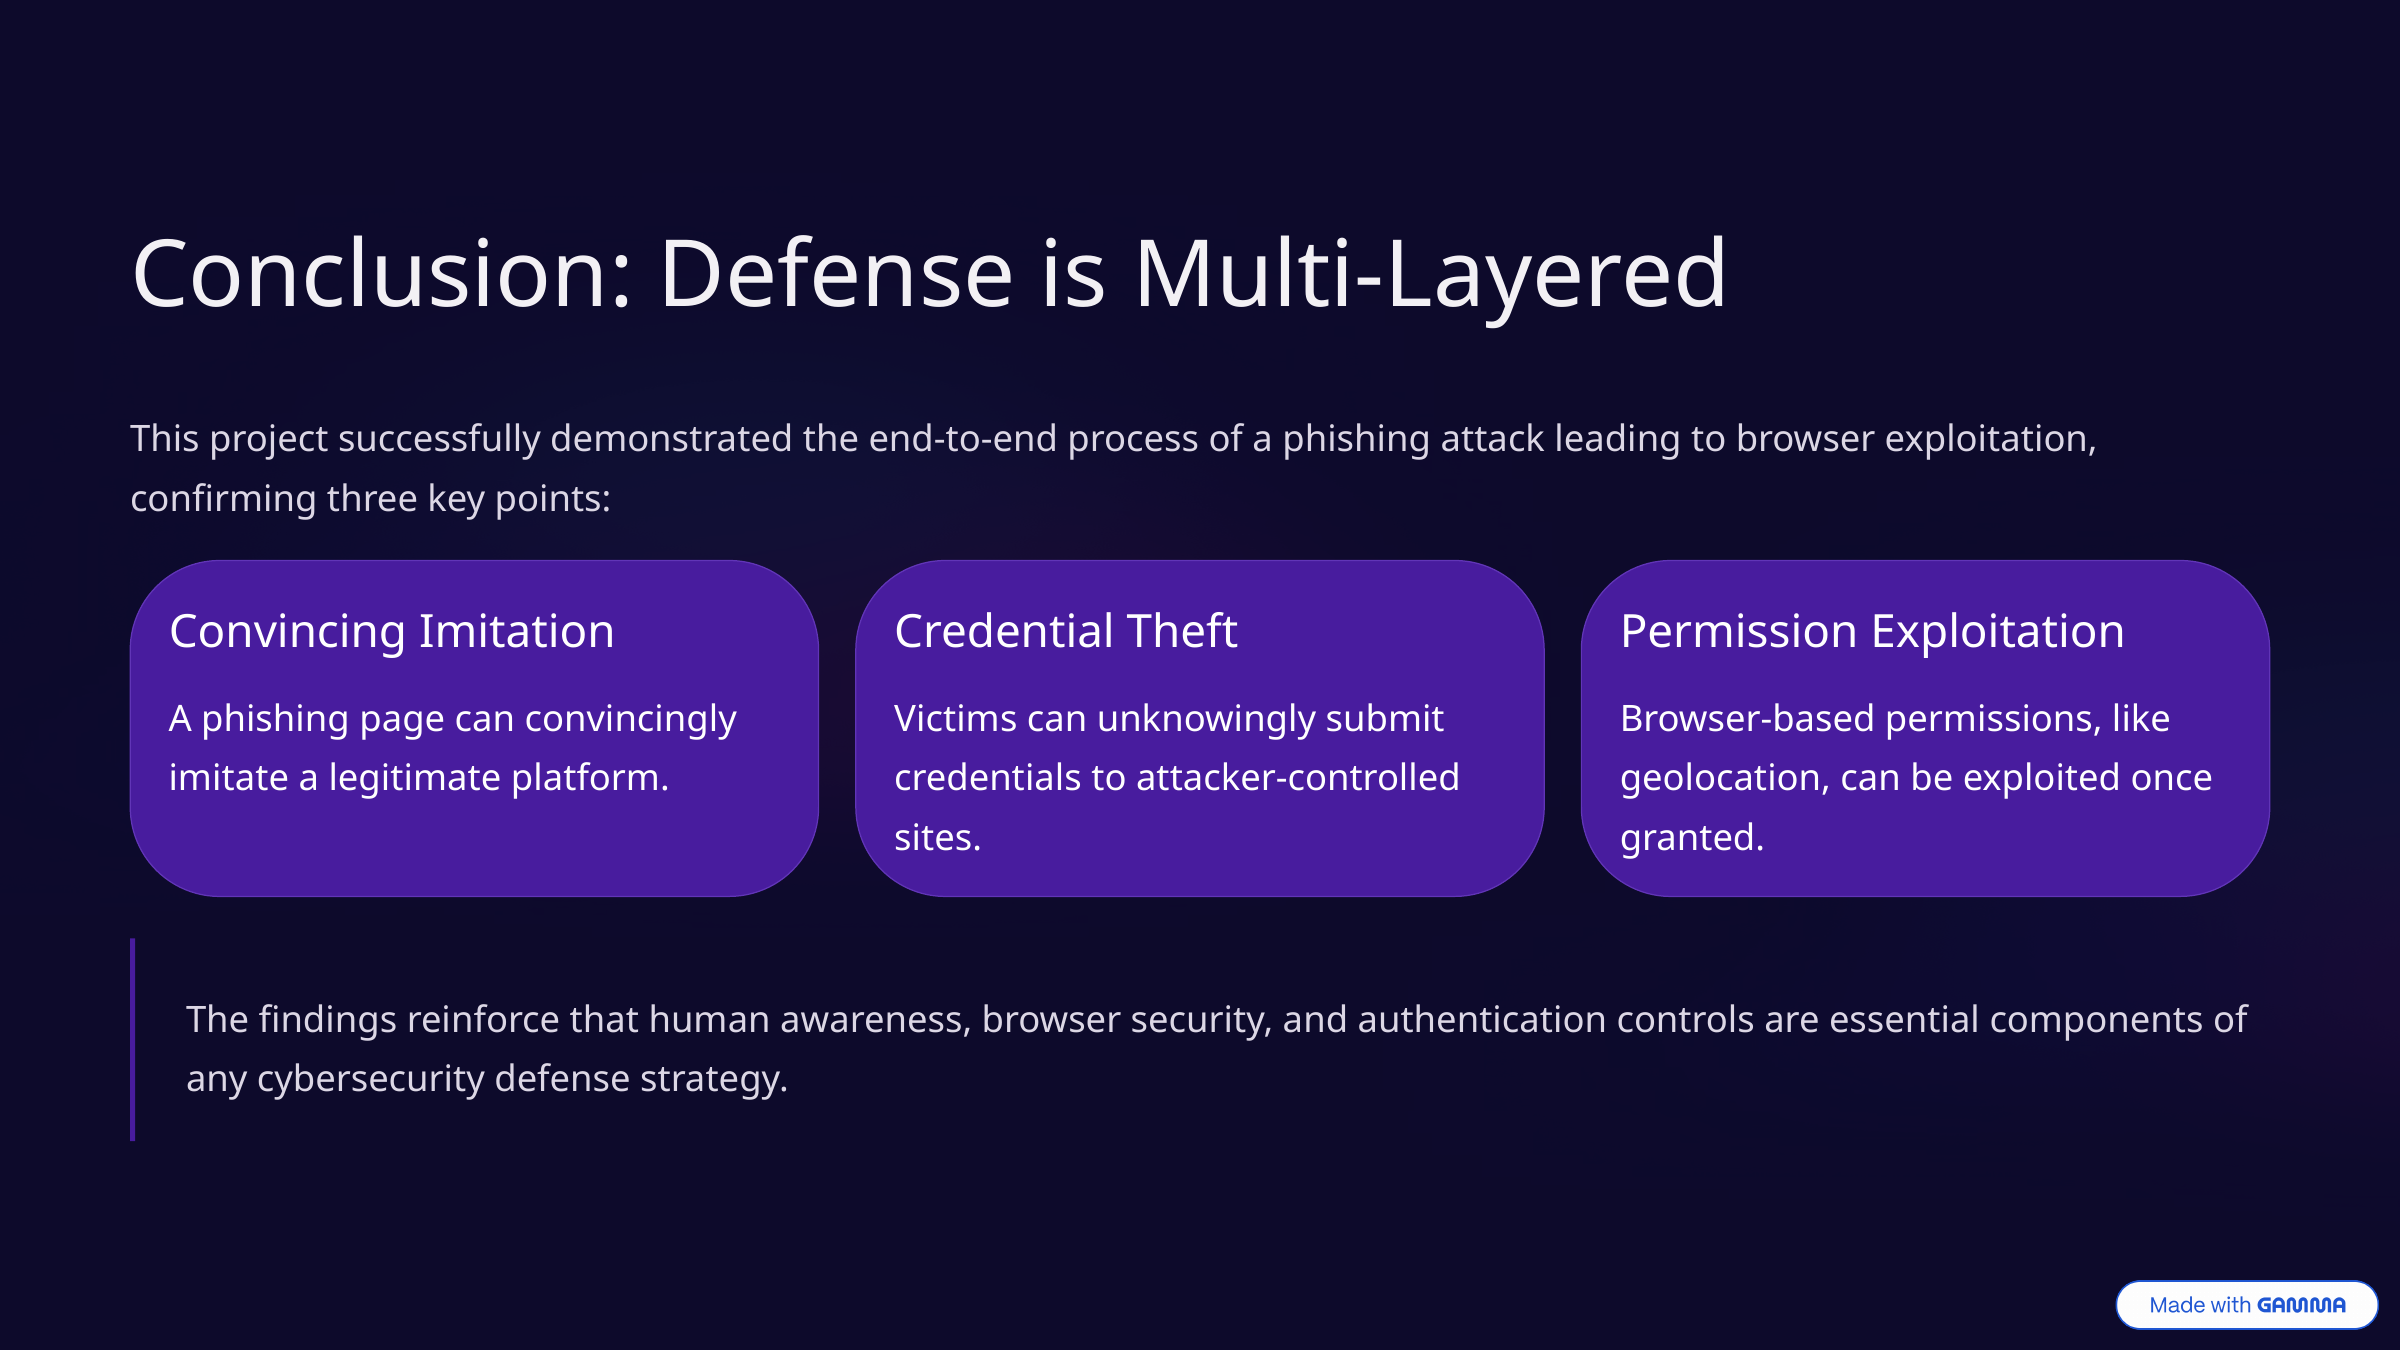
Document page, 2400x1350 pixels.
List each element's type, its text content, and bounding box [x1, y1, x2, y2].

text_box [855, 560, 1545, 897]
text_box [1581, 560, 2270, 897]
text_box Convincing Imitation [168, 598, 657, 657]
text_box Credential Theft [894, 598, 1360, 657]
text_box Browser-based permissions, like geolocation, can be exploited once granted. [1619, 679, 2232, 858]
text_box [130, 560, 819, 897]
text_box Victims can unknowingly submit credentials to attacker-controlled sites. [894, 679, 1506, 858]
text_box The findings reinforce that human awareness, browser security, and authentication controls are essential components of any cybersecurity defense strategy. [186, 980, 2270, 1100]
text_box Conclusion: Defense is Multi-Layered [130, 208, 1836, 326]
text_box This project successfully demonstrated the end-to-end process of a phishing attack leading to browser exploitation, confirming three key points: [130, 399, 2270, 519]
text_box Permission Exploitation [1619, 598, 2170, 657]
picture [2106, 1271, 2389, 1339]
text_box [130, 938, 136, 1142]
text_box A phishing page can convincingly imitate a legitimate platform. [168, 679, 781, 799]
